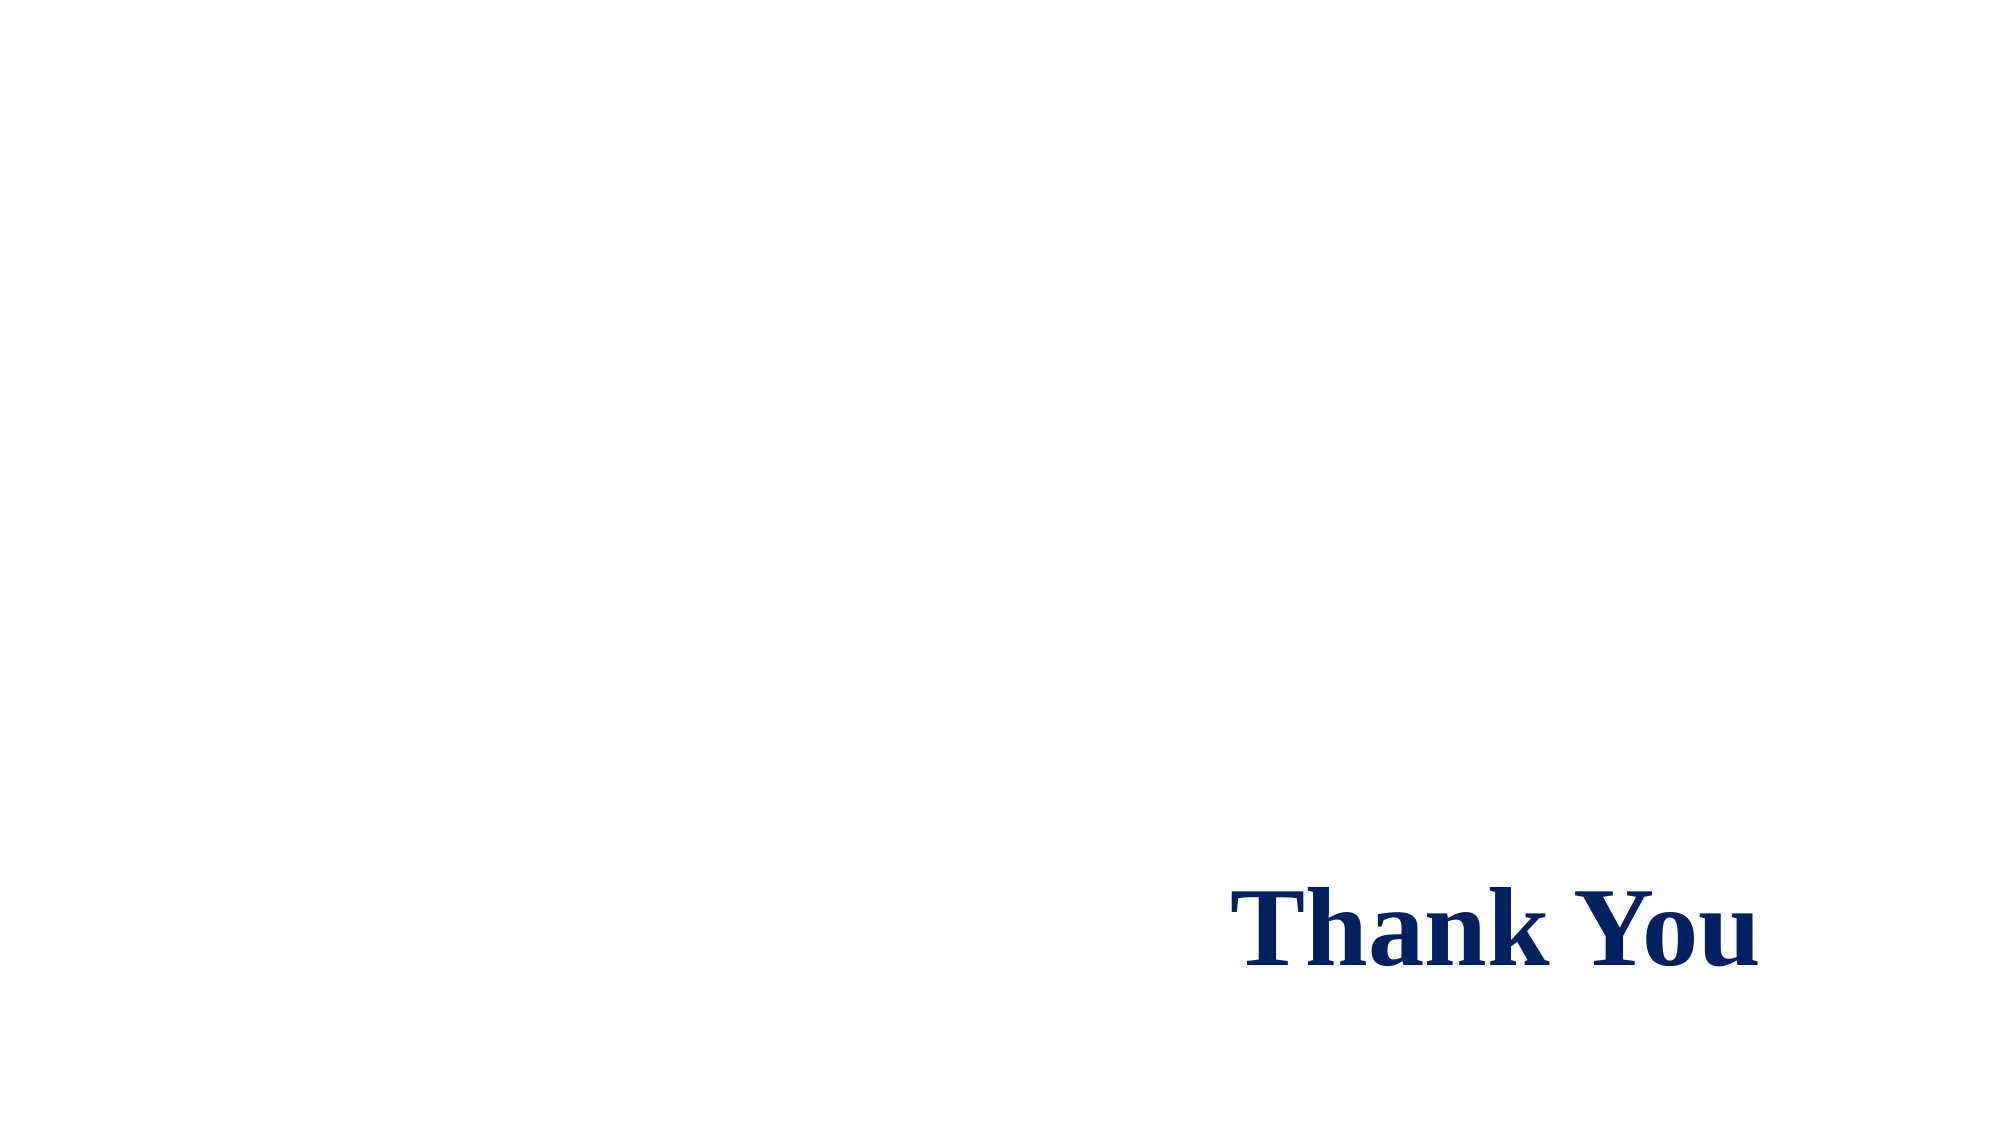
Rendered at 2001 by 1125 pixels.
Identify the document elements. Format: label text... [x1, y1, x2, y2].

list Thank You [1215, 861, 1885, 999]
